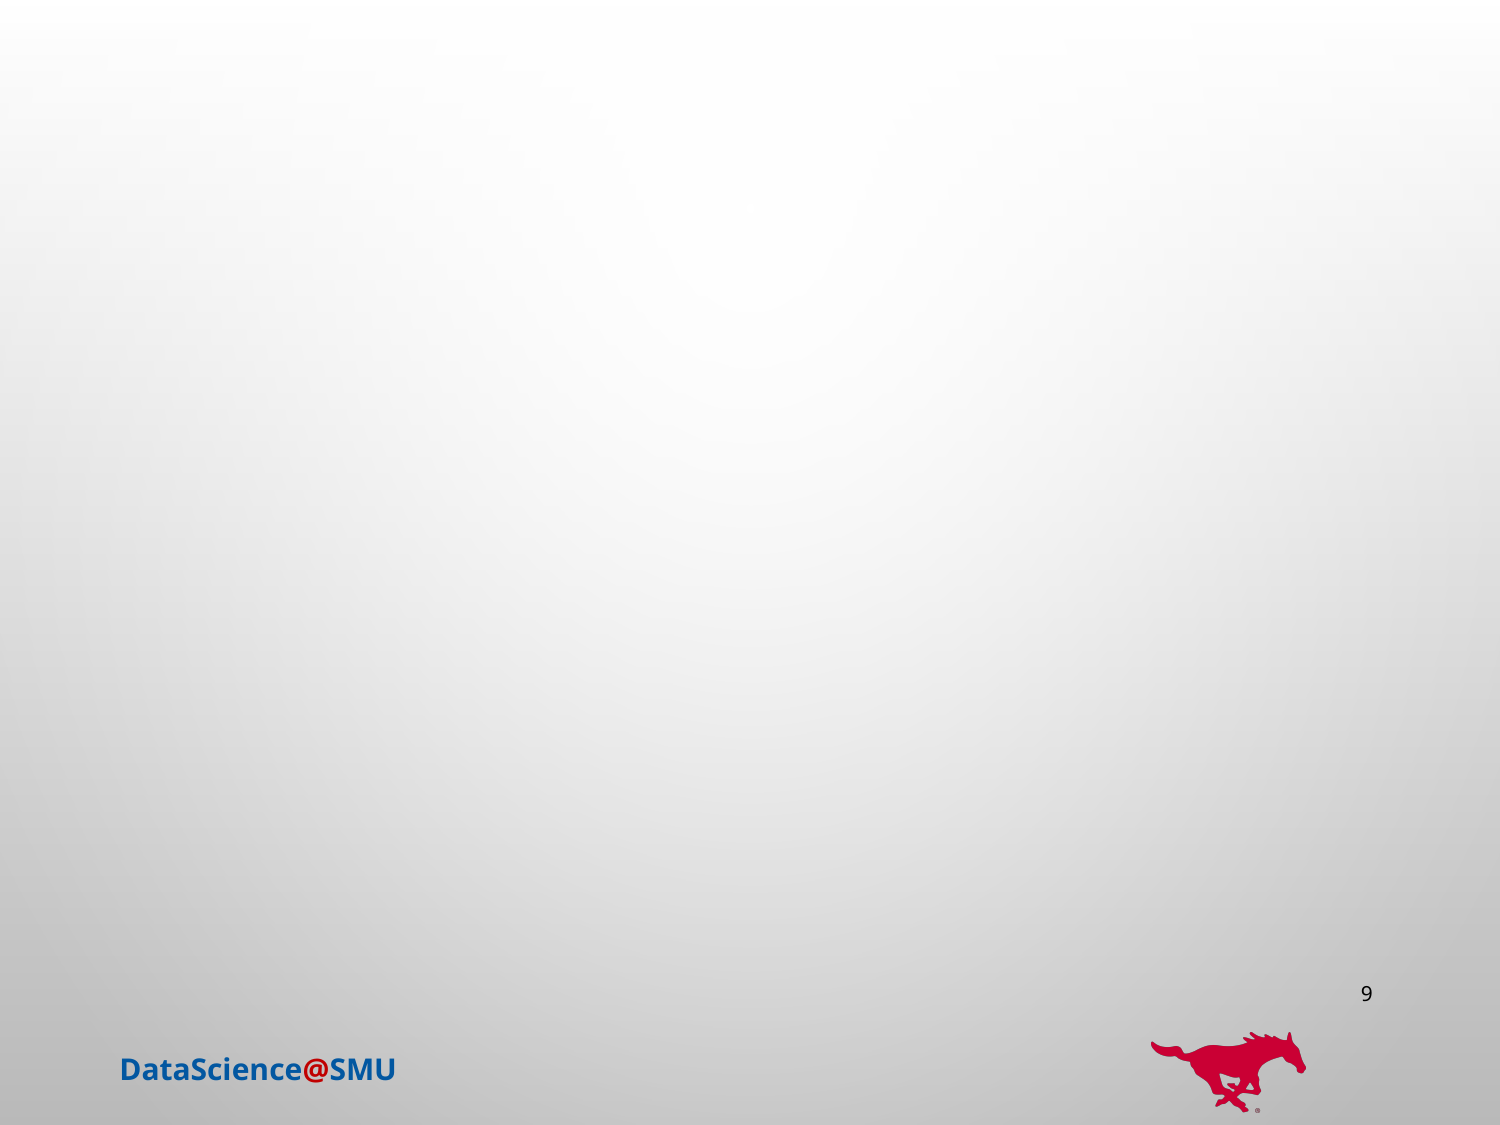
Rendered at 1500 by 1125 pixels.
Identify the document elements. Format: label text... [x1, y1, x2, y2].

slide_number 9 [1293, 965, 1388, 1025]
picture [0, 0, 1500, 1125]
